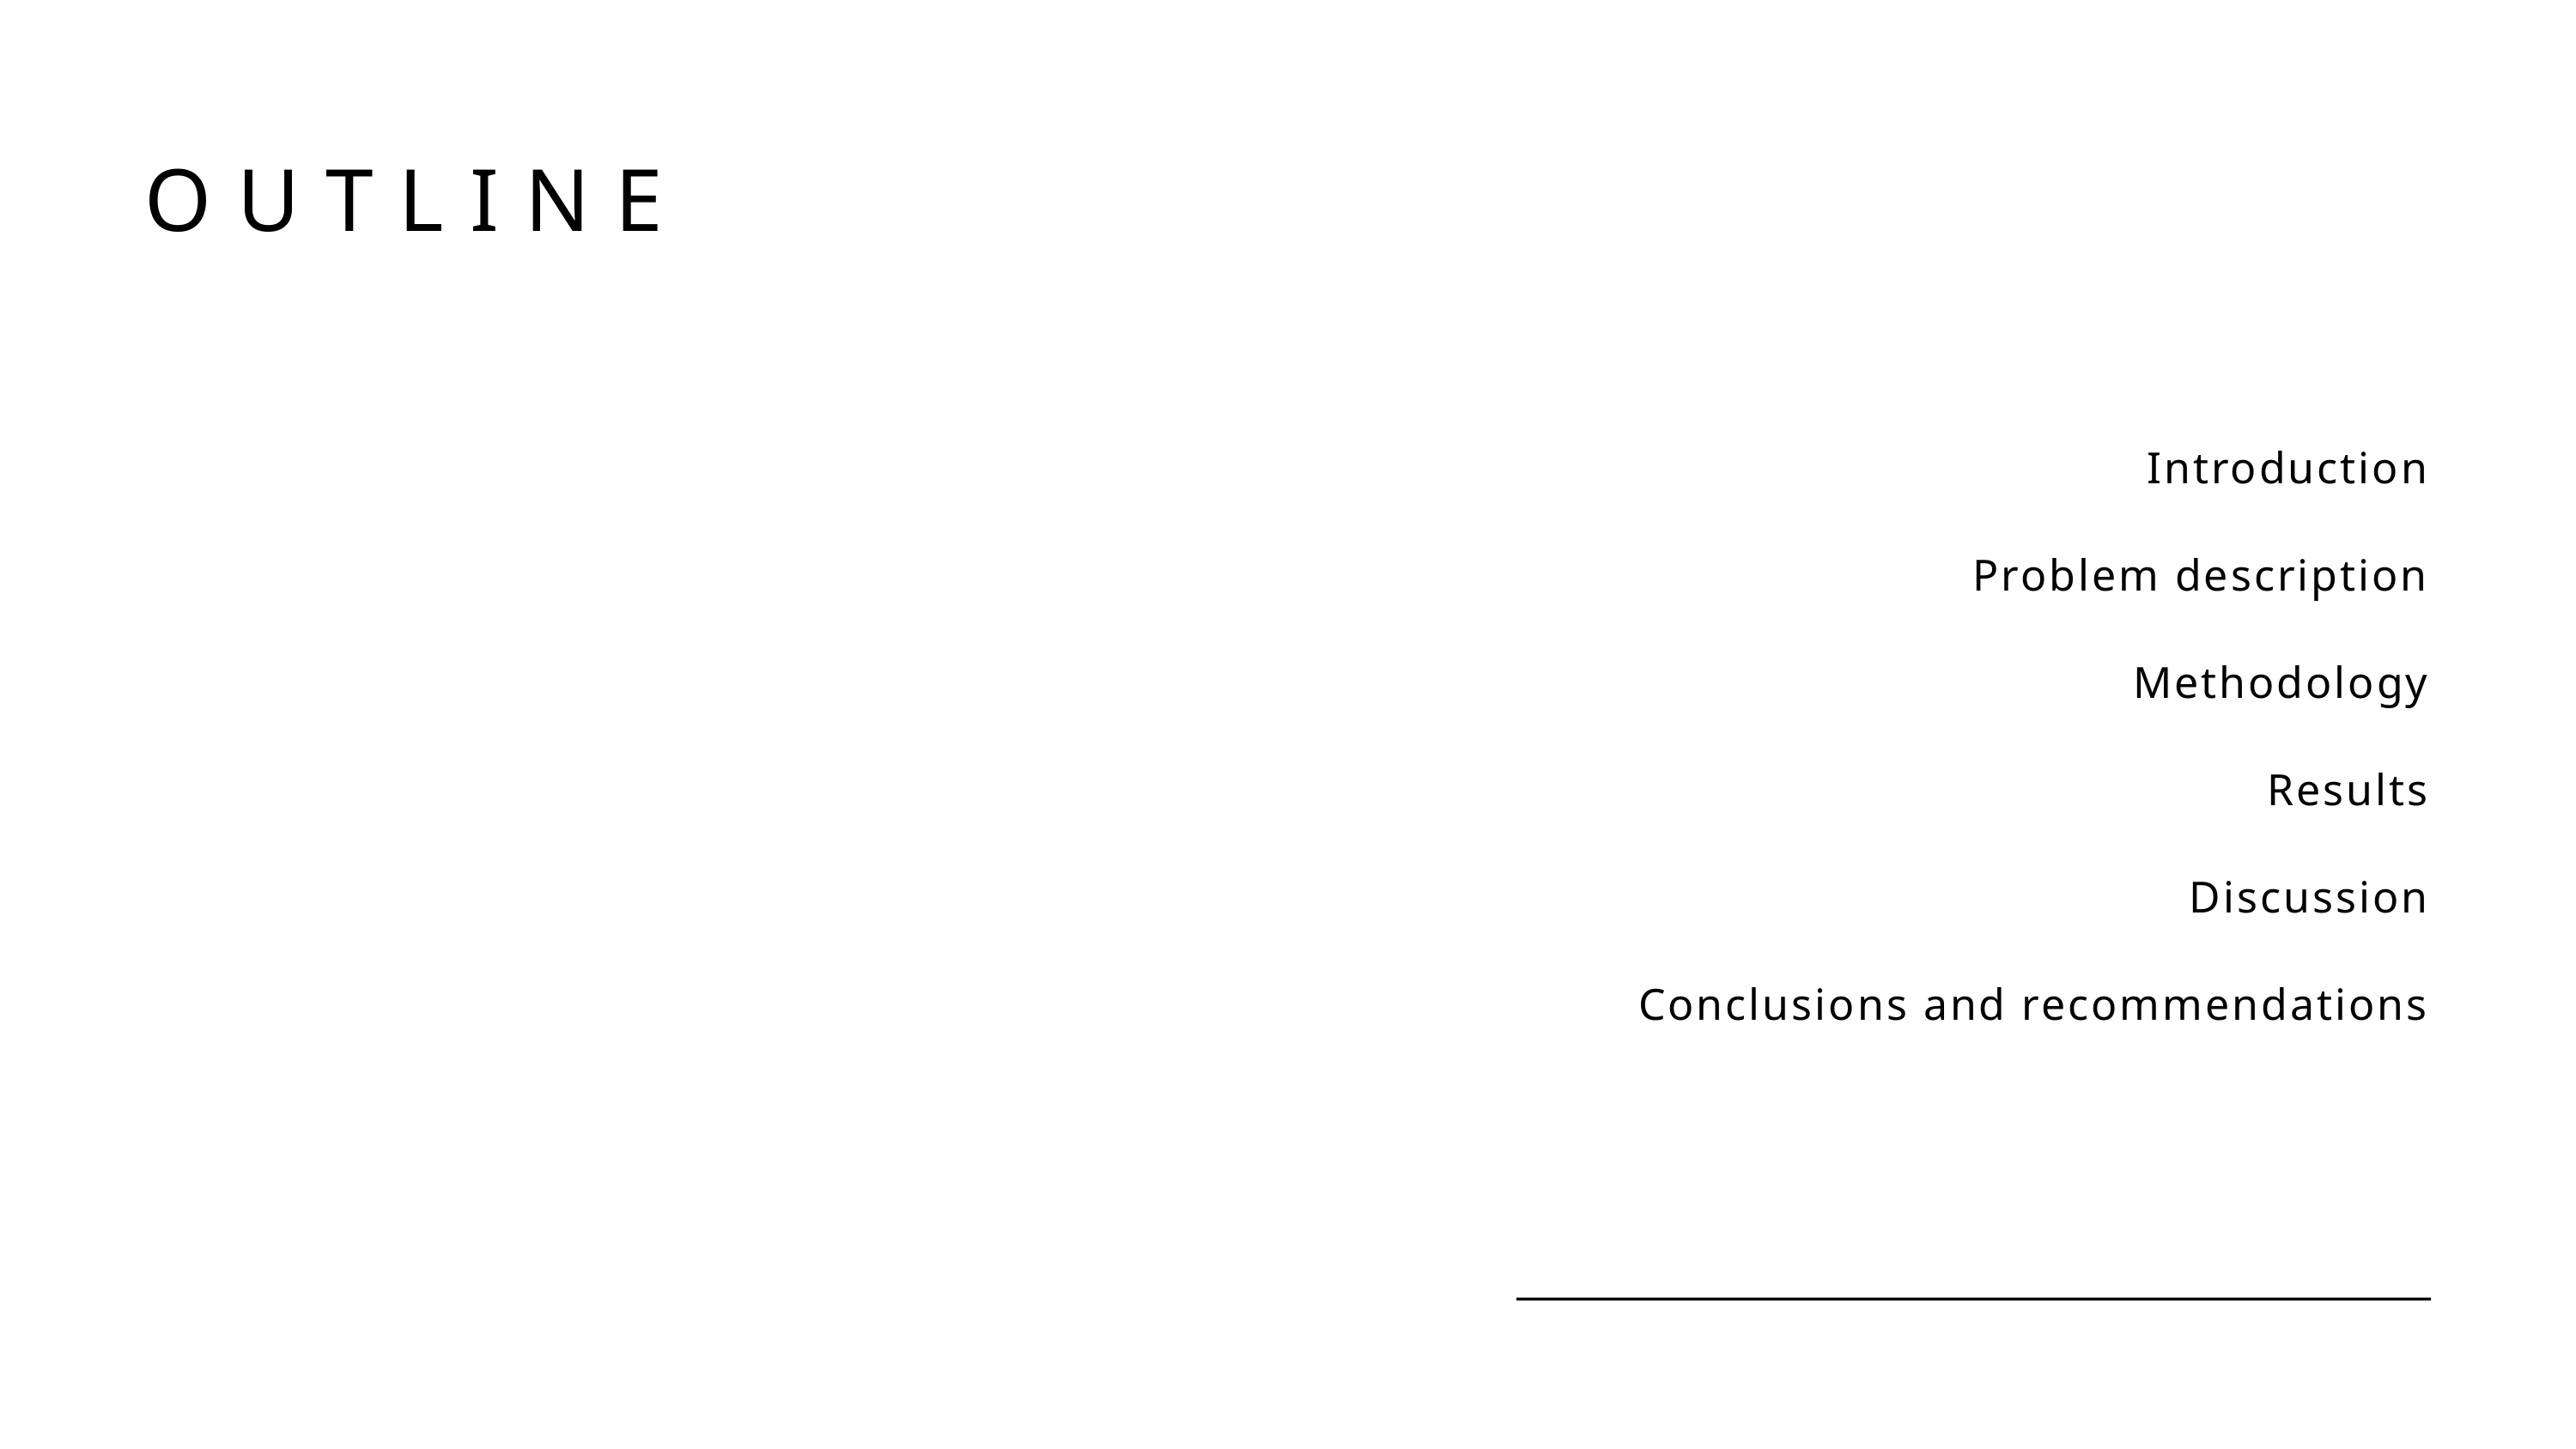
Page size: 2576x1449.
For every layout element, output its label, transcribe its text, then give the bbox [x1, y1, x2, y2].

text_box OUTLINE [144, 136, 2428, 249]
text_box Introduction Problem description Methodology Results Discussion Conclusions and recommendations [144, 385, 2428, 1029]
